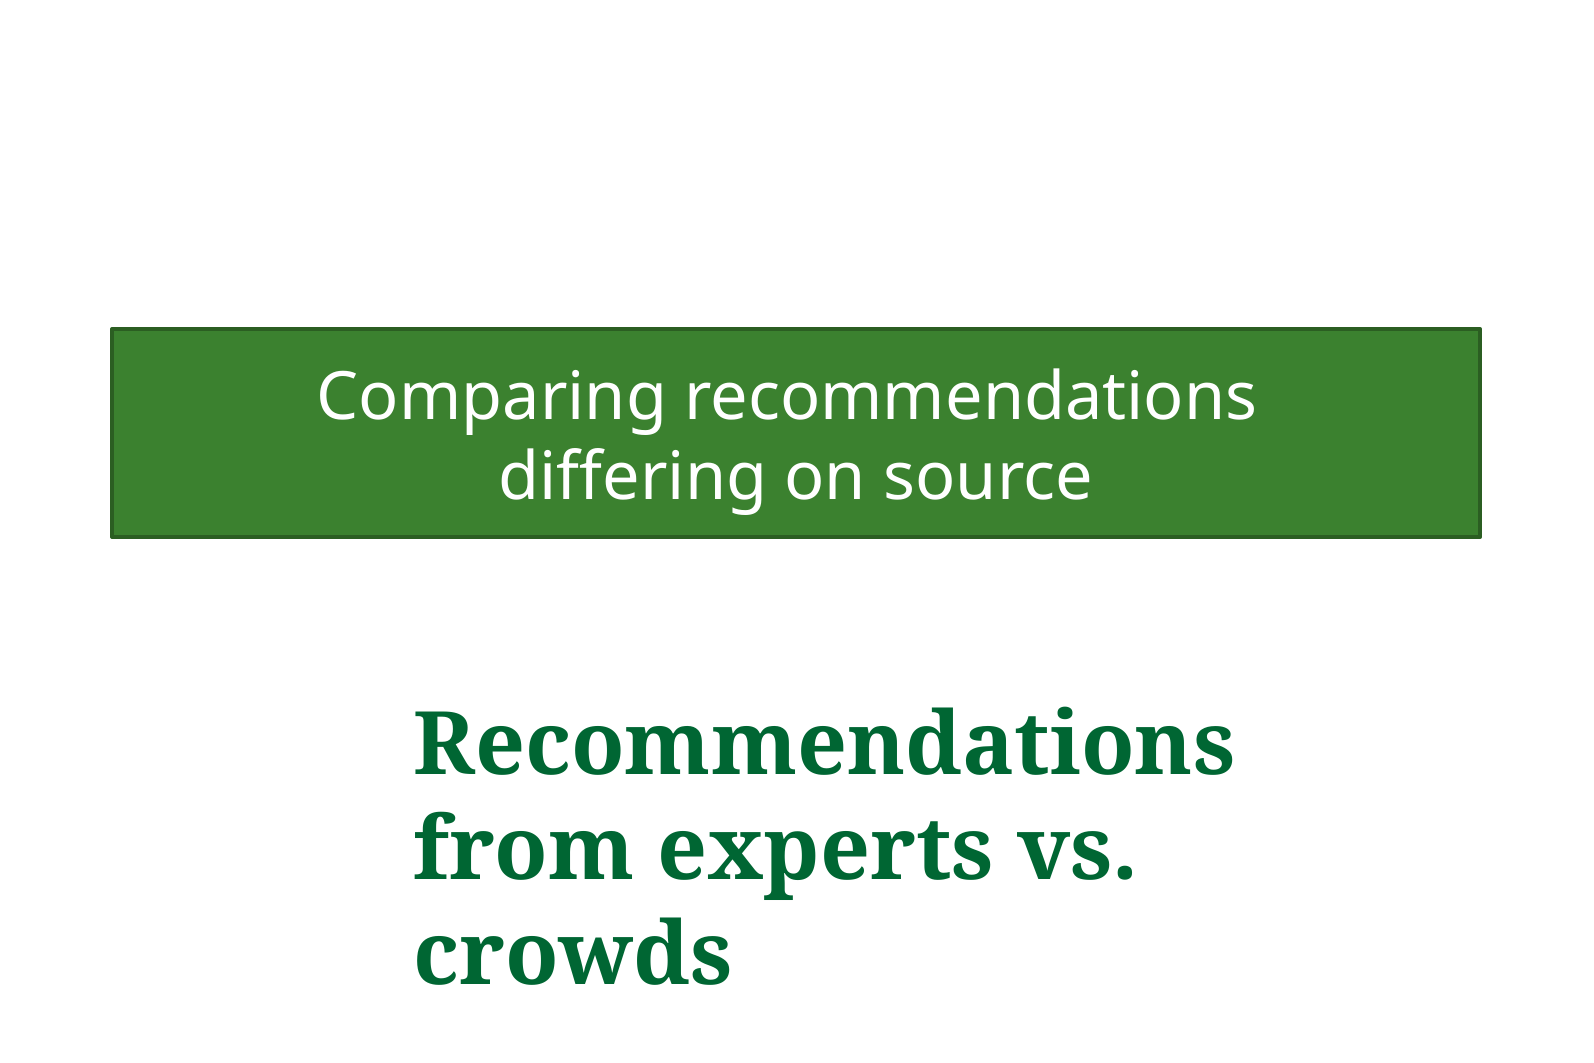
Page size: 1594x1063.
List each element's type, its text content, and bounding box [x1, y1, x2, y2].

title Comparing recommendations differing on source [110, 327, 1482, 539]
text_box Recommendations from experts vs. crowds [406, 679, 1375, 1010]
